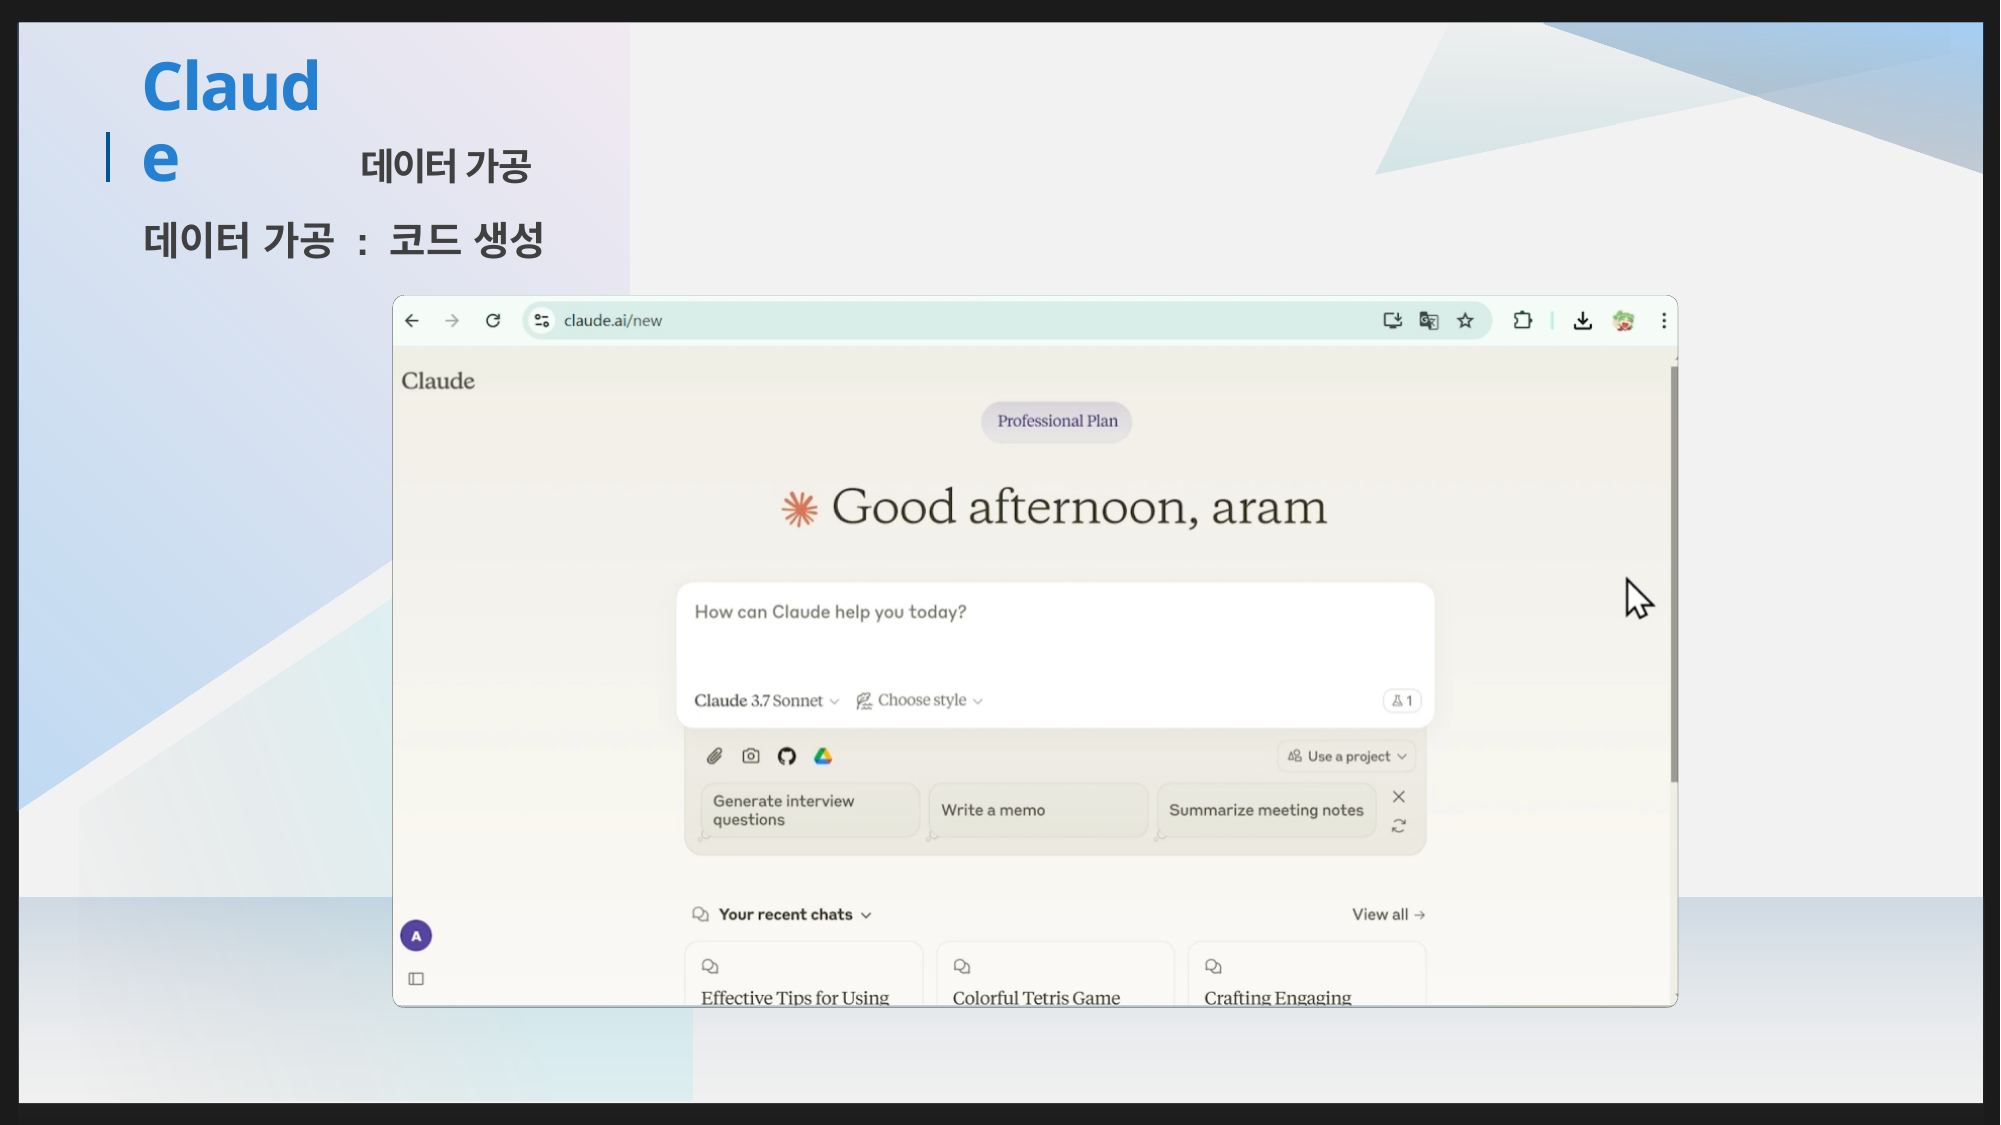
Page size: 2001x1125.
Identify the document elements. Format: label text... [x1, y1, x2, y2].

title Claude [127, 124, 373, 204]
text_box 데이터 가공 [345, 116, 591, 196]
text_box [391, 293, 1680, 1010]
text_box 데이터 가공 : 코드 생성 [128, 208, 1124, 271]
